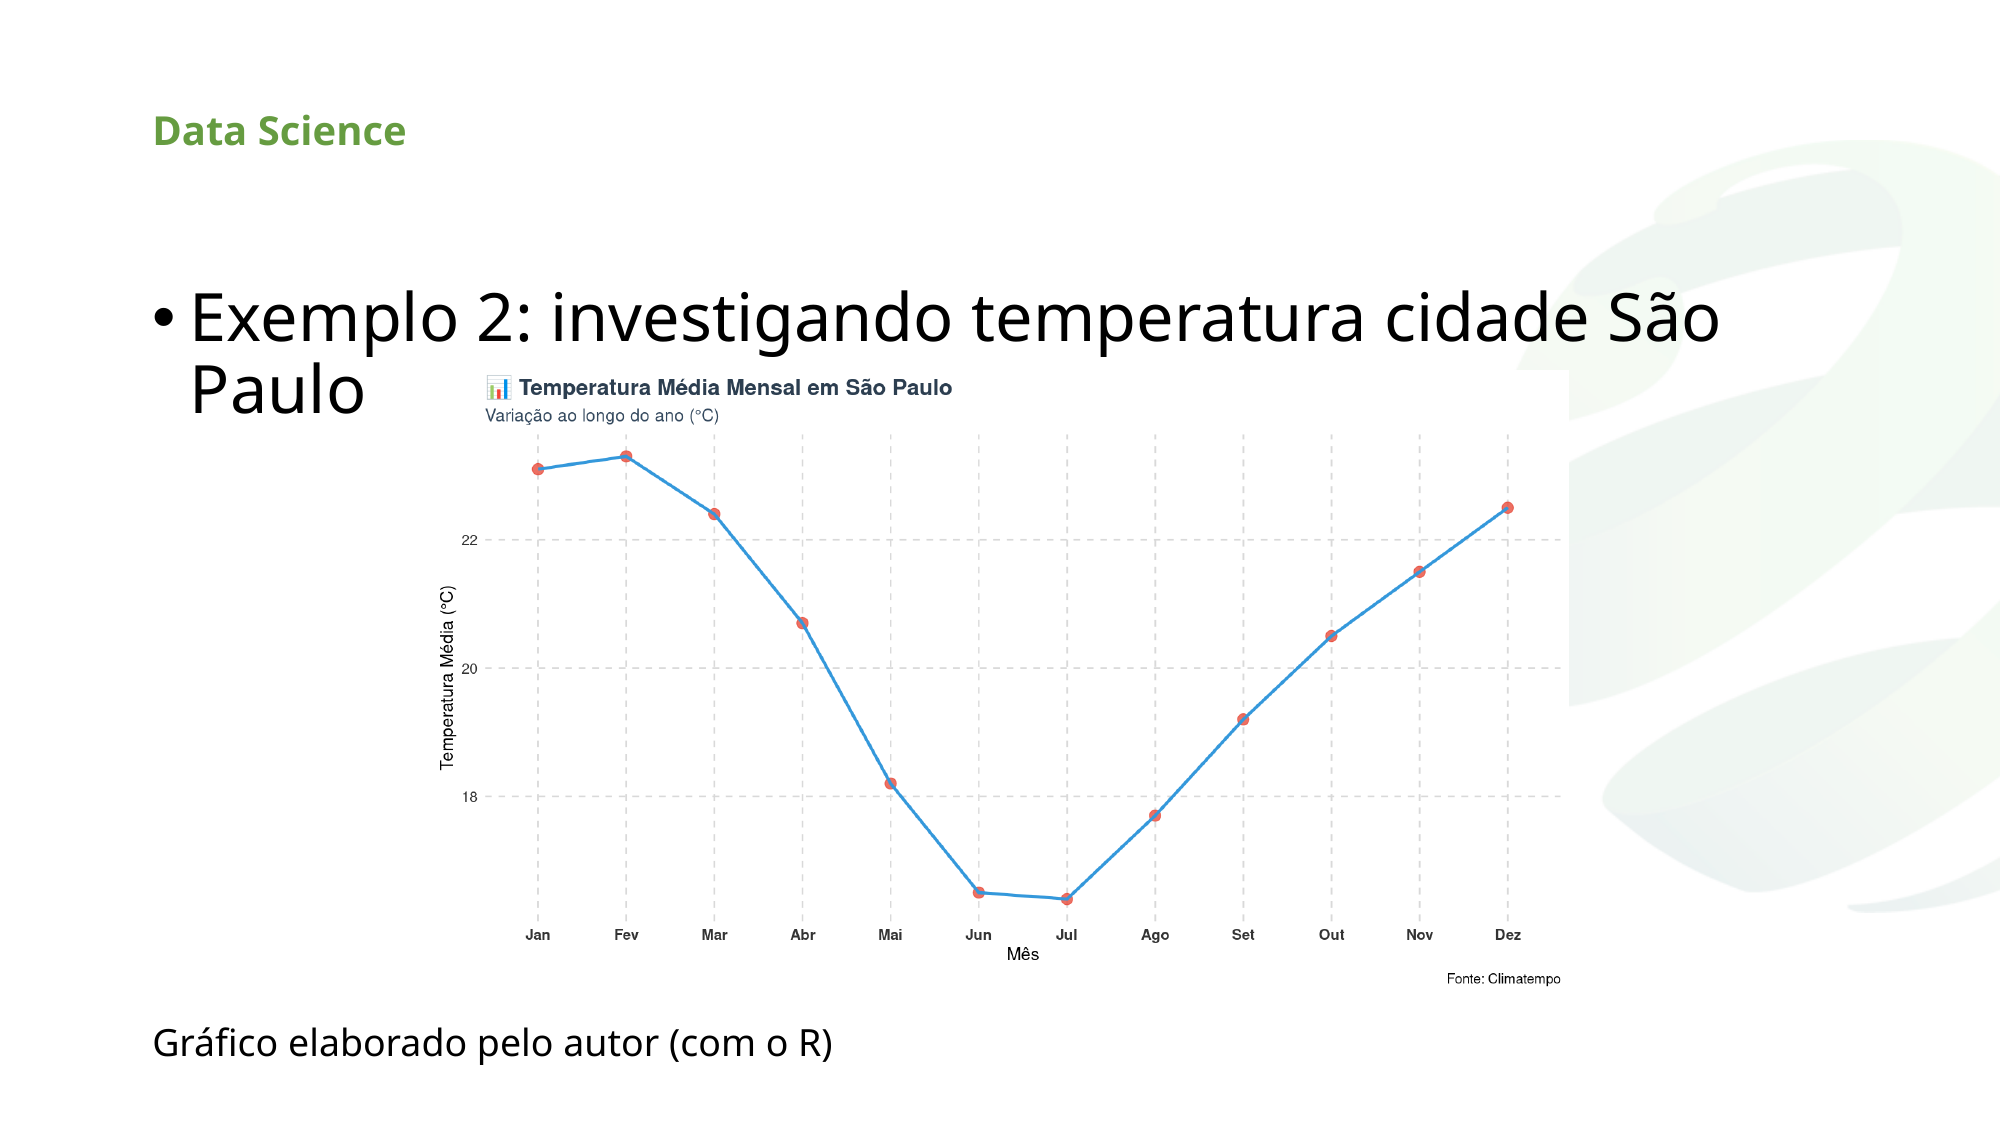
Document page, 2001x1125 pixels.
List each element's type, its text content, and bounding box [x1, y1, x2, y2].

title Data Science [137, 59, 1863, 211]
list Exemplo 2: investigando temperatura cidade São Paulo [137, 276, 1863, 1014]
text_box Gráfico elaborado pelo autor (com o R) [137, 1014, 1044, 1117]
picture [1484, 140, 2000, 913]
picture [431, 370, 1569, 996]
